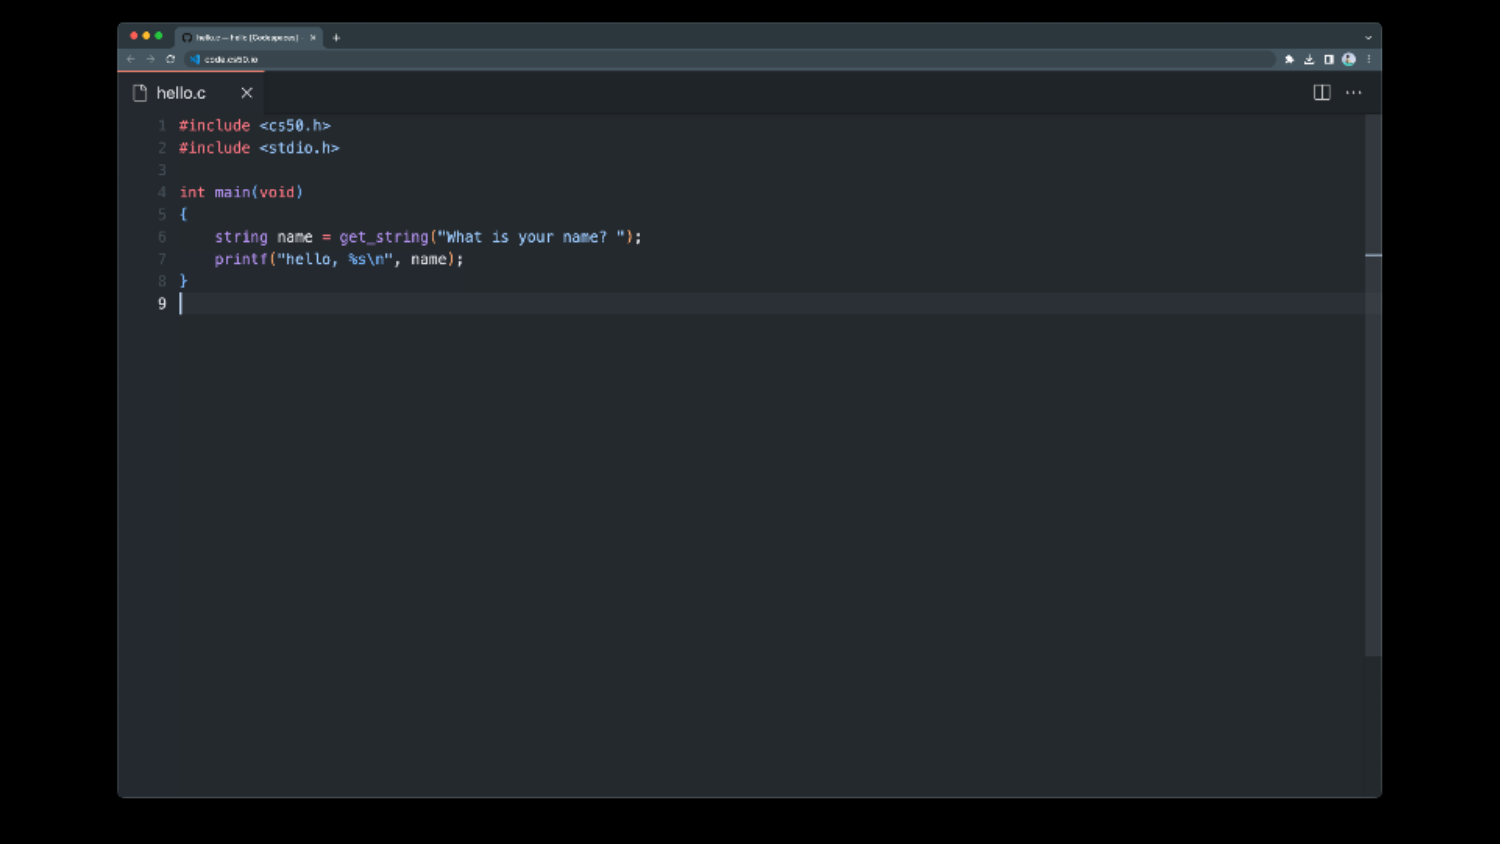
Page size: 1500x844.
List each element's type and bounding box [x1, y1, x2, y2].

picture [83, 0, 1417, 844]
